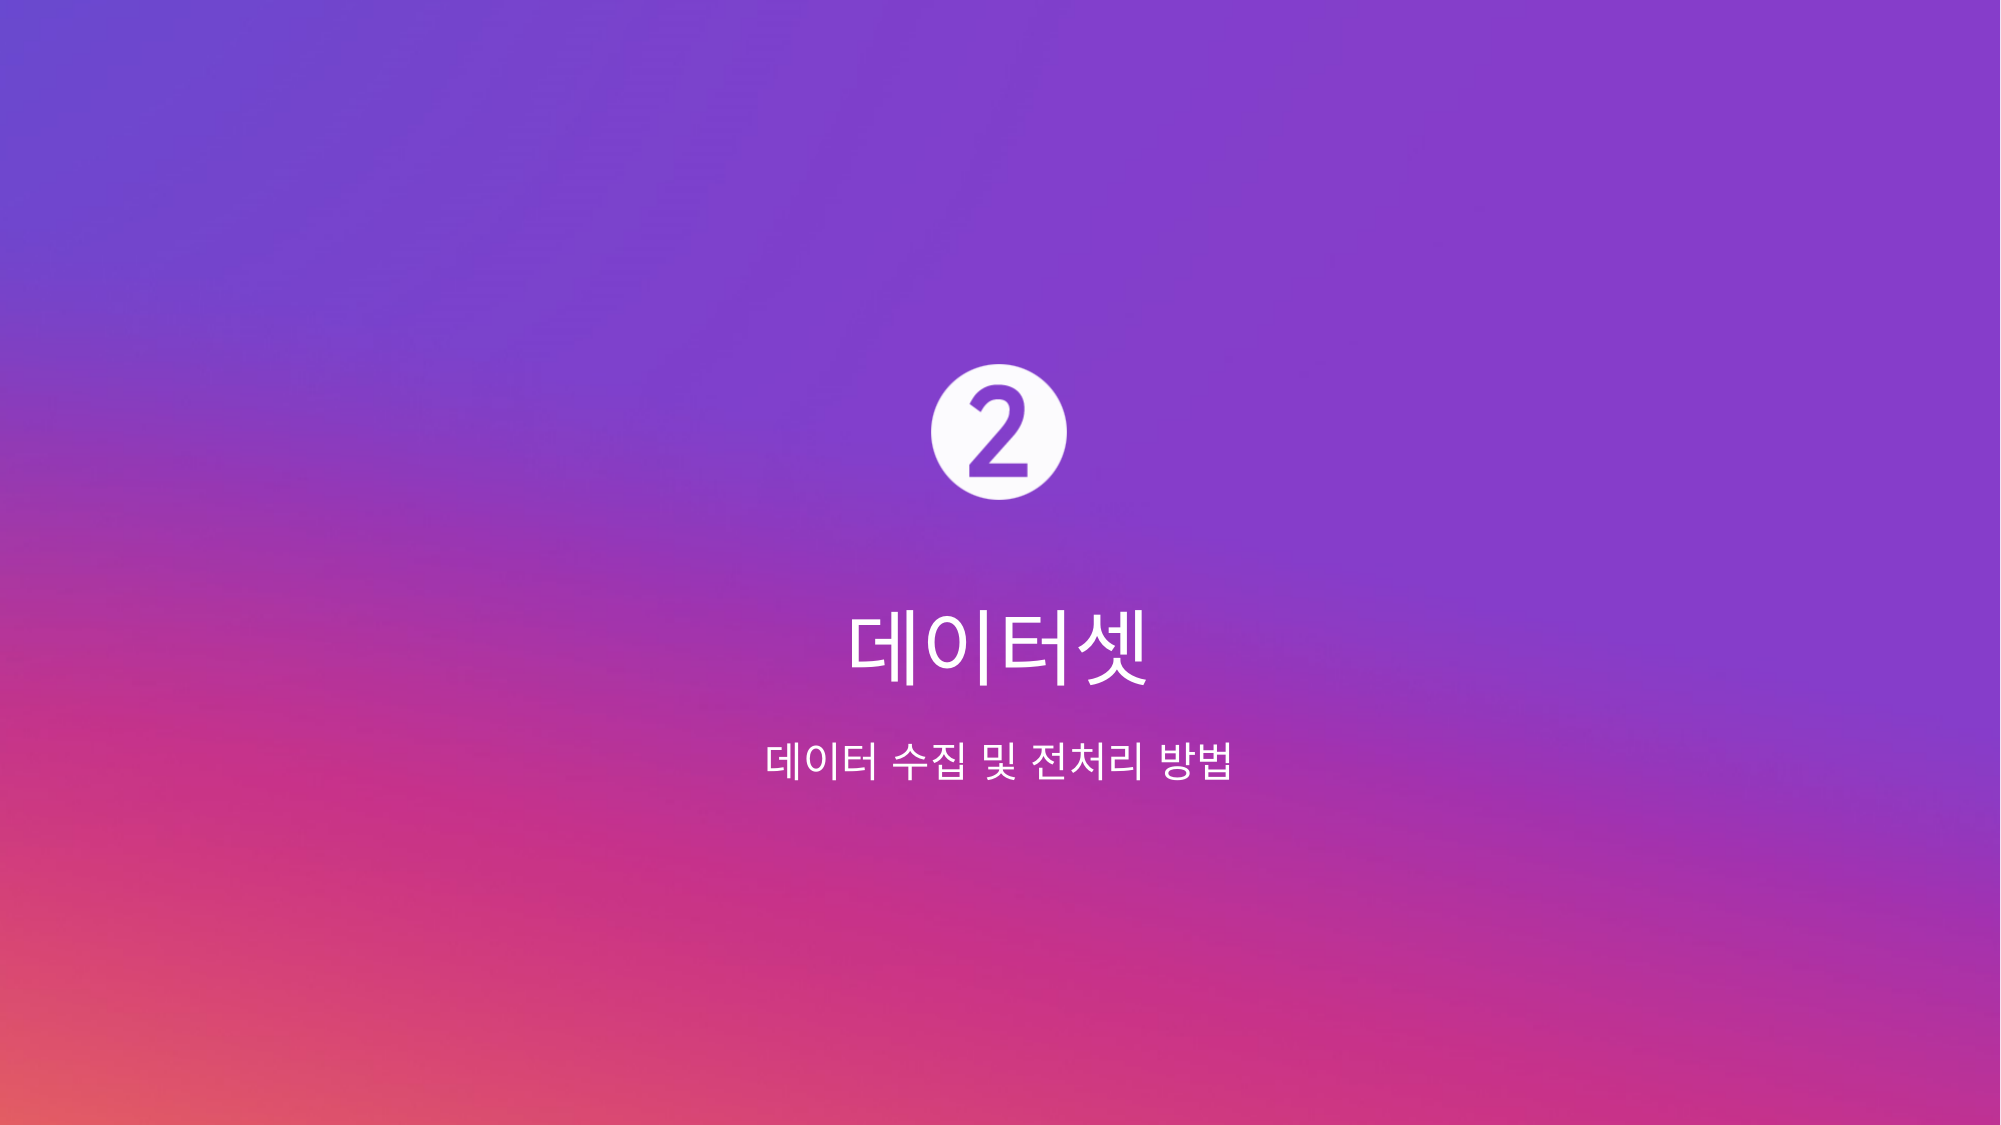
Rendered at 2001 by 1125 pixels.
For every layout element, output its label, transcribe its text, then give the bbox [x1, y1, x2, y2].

text_box 데이터 수집 및 전처리 방법 [750, 728, 1250, 793]
text_box 데이터셋 [830, 588, 1167, 704]
picture [0, 0, 2001, 1125]
